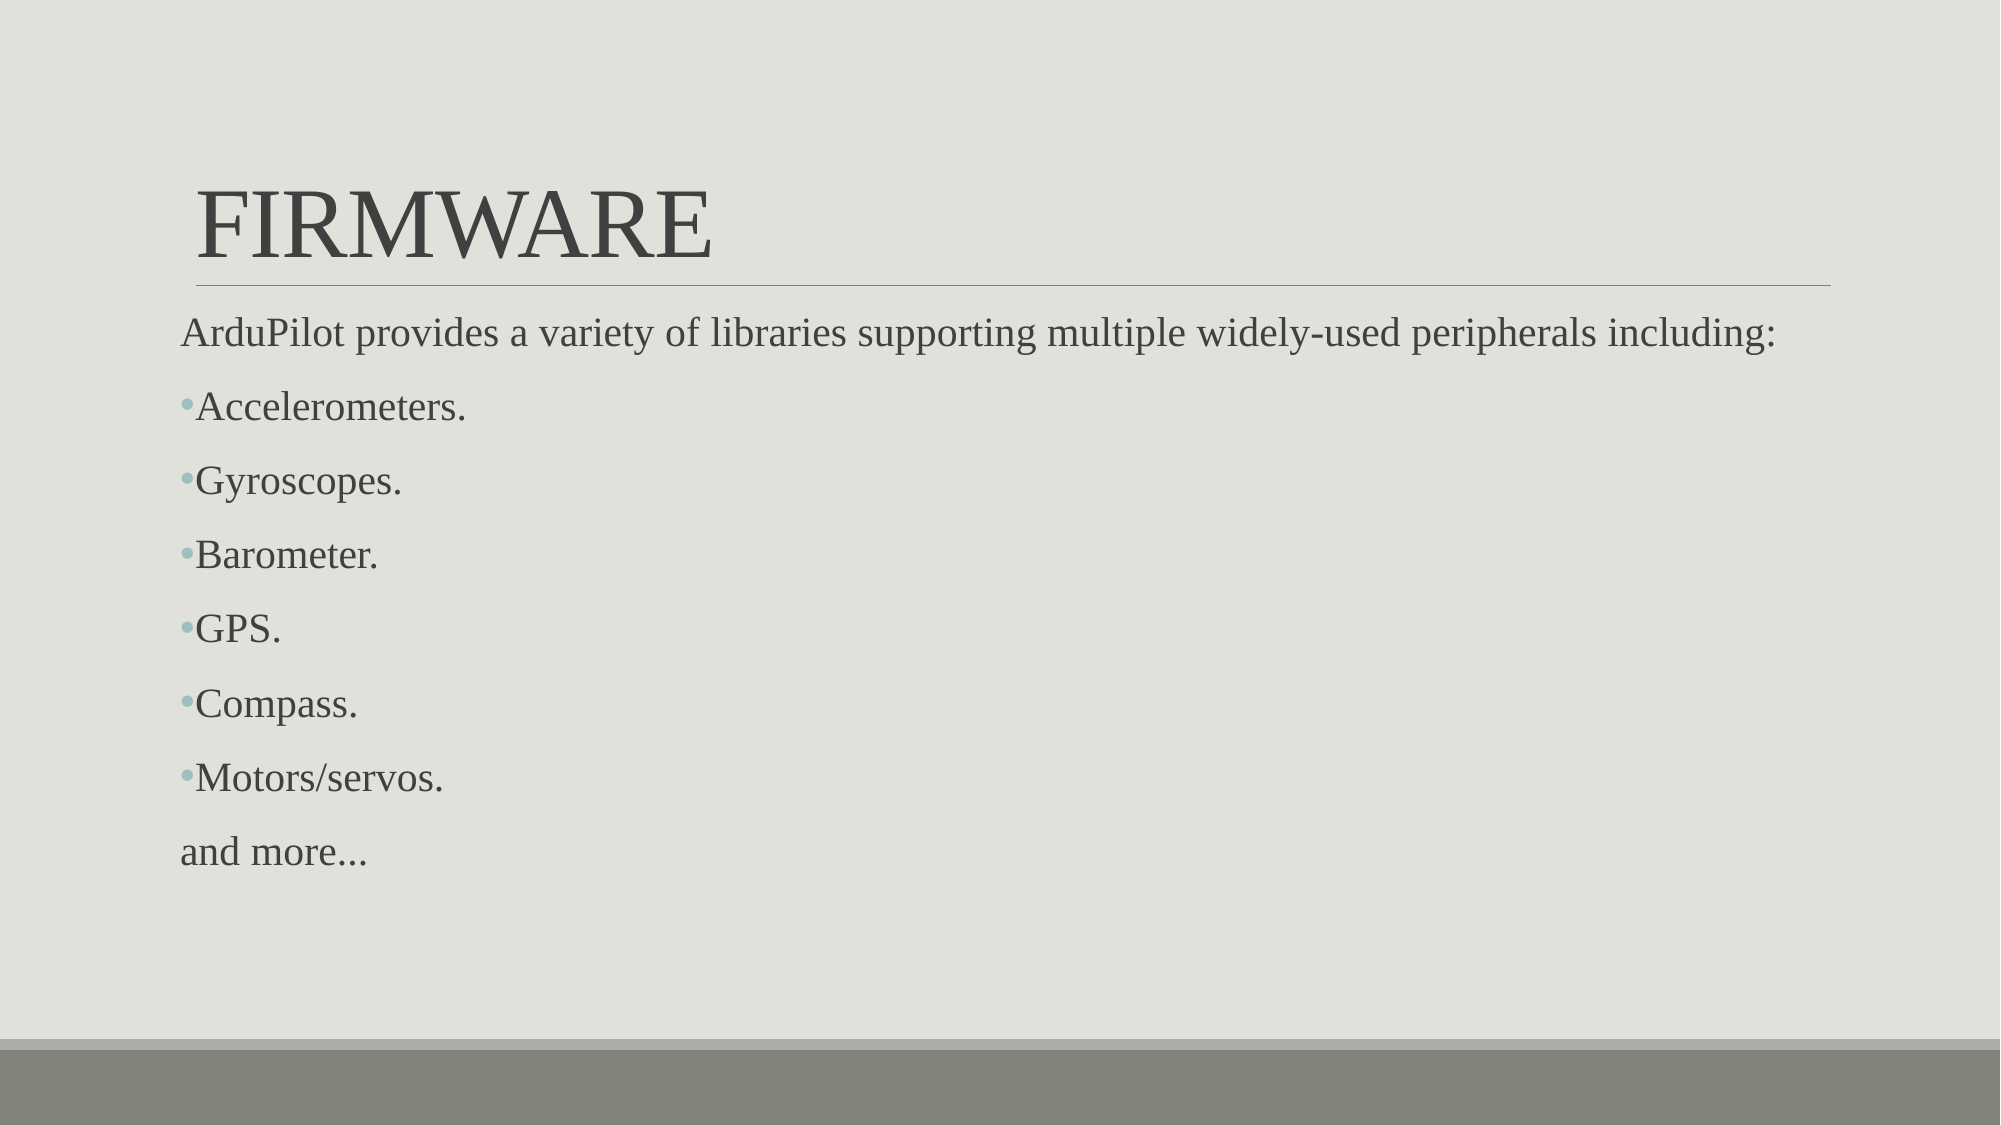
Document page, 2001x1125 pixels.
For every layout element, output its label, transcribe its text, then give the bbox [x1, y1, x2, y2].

list ArduPilot provides a variety of libraries supporting multiple widely-used peripherals including: Accelerometers. Gyroscopes. Barometer. GPS. Compass. Motors/servos. and more... [180, 302, 1830, 963]
title FIRMWARE [180, 47, 1830, 285]
